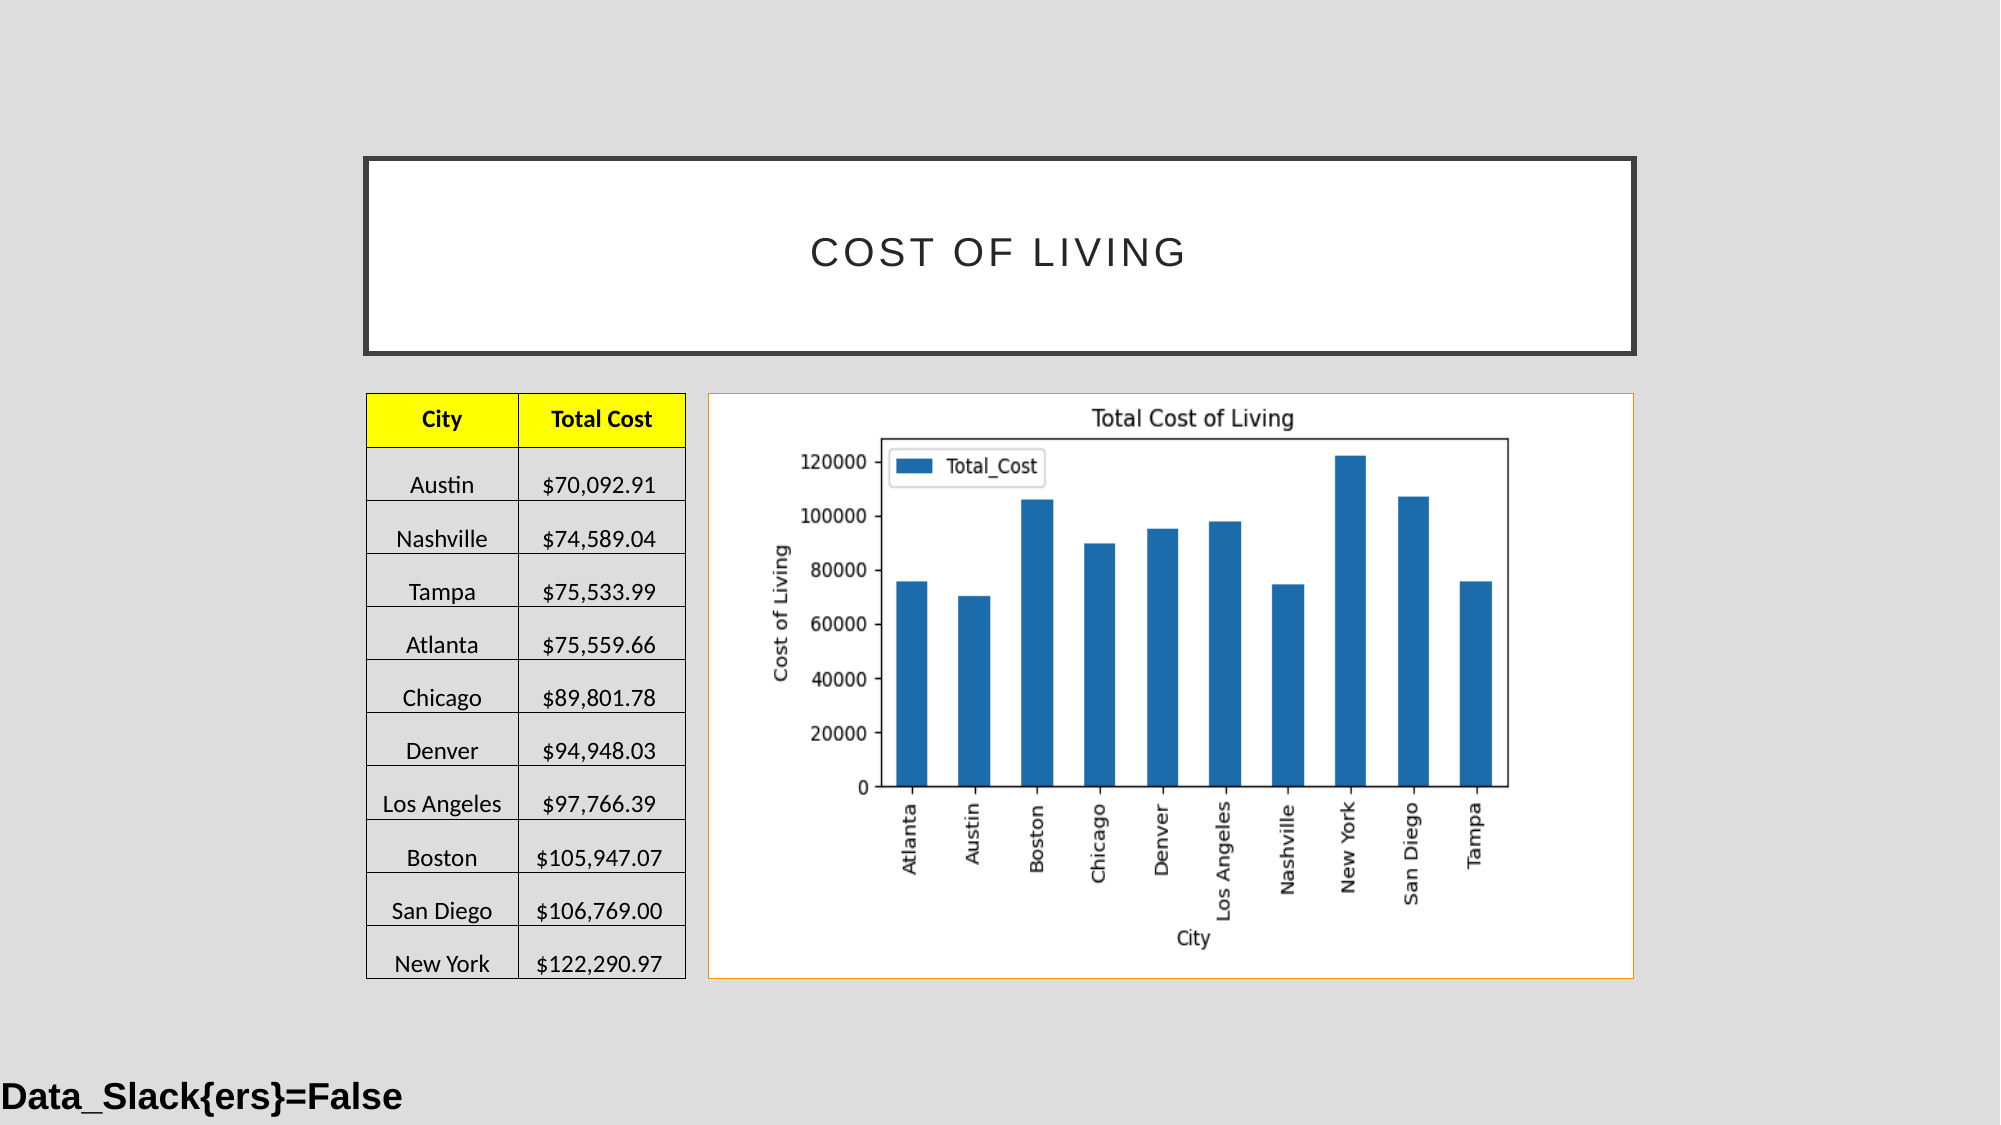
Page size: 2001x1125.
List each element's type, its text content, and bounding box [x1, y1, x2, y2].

table_cell $74,589.04 [519, 501, 685, 553]
table_cell Tampa [367, 554, 518, 606]
table_cell $75,533.99 [519, 554, 685, 606]
table_cell $105,947.07 [519, 820, 685, 872]
picture [708, 393, 1634, 979]
table_cell $106,769.00 [519, 873, 685, 925]
table_cell Nashville [367, 501, 518, 553]
title Cost of Living [363, 156, 1637, 356]
table_cell $89,801.78 [519, 660, 685, 712]
table_cell Boston [367, 820, 518, 872]
table_cell Austin [367, 448, 518, 500]
table_cell San Diego [367, 873, 518, 925]
table_header City [367, 394, 518, 447]
table_cell New York [367, 926, 518, 978]
table_cell $94,948.03 [519, 713, 685, 765]
table_cell Denver [367, 713, 518, 765]
table_cell Chicago [367, 660, 518, 712]
table_header Total Cost [519, 394, 685, 447]
table_cell $122,290.97 [519, 926, 685, 978]
table_cell $97,766.39 [519, 766, 685, 819]
table_cell $75,559.66 [519, 607, 685, 659]
table_cell Atlanta [367, 607, 518, 659]
table_cell Los Angeles [367, 766, 518, 819]
table_cell $70,092.91 [519, 448, 685, 500]
text_box Data_Slack{ers}=False [0, 1064, 986, 1125]
